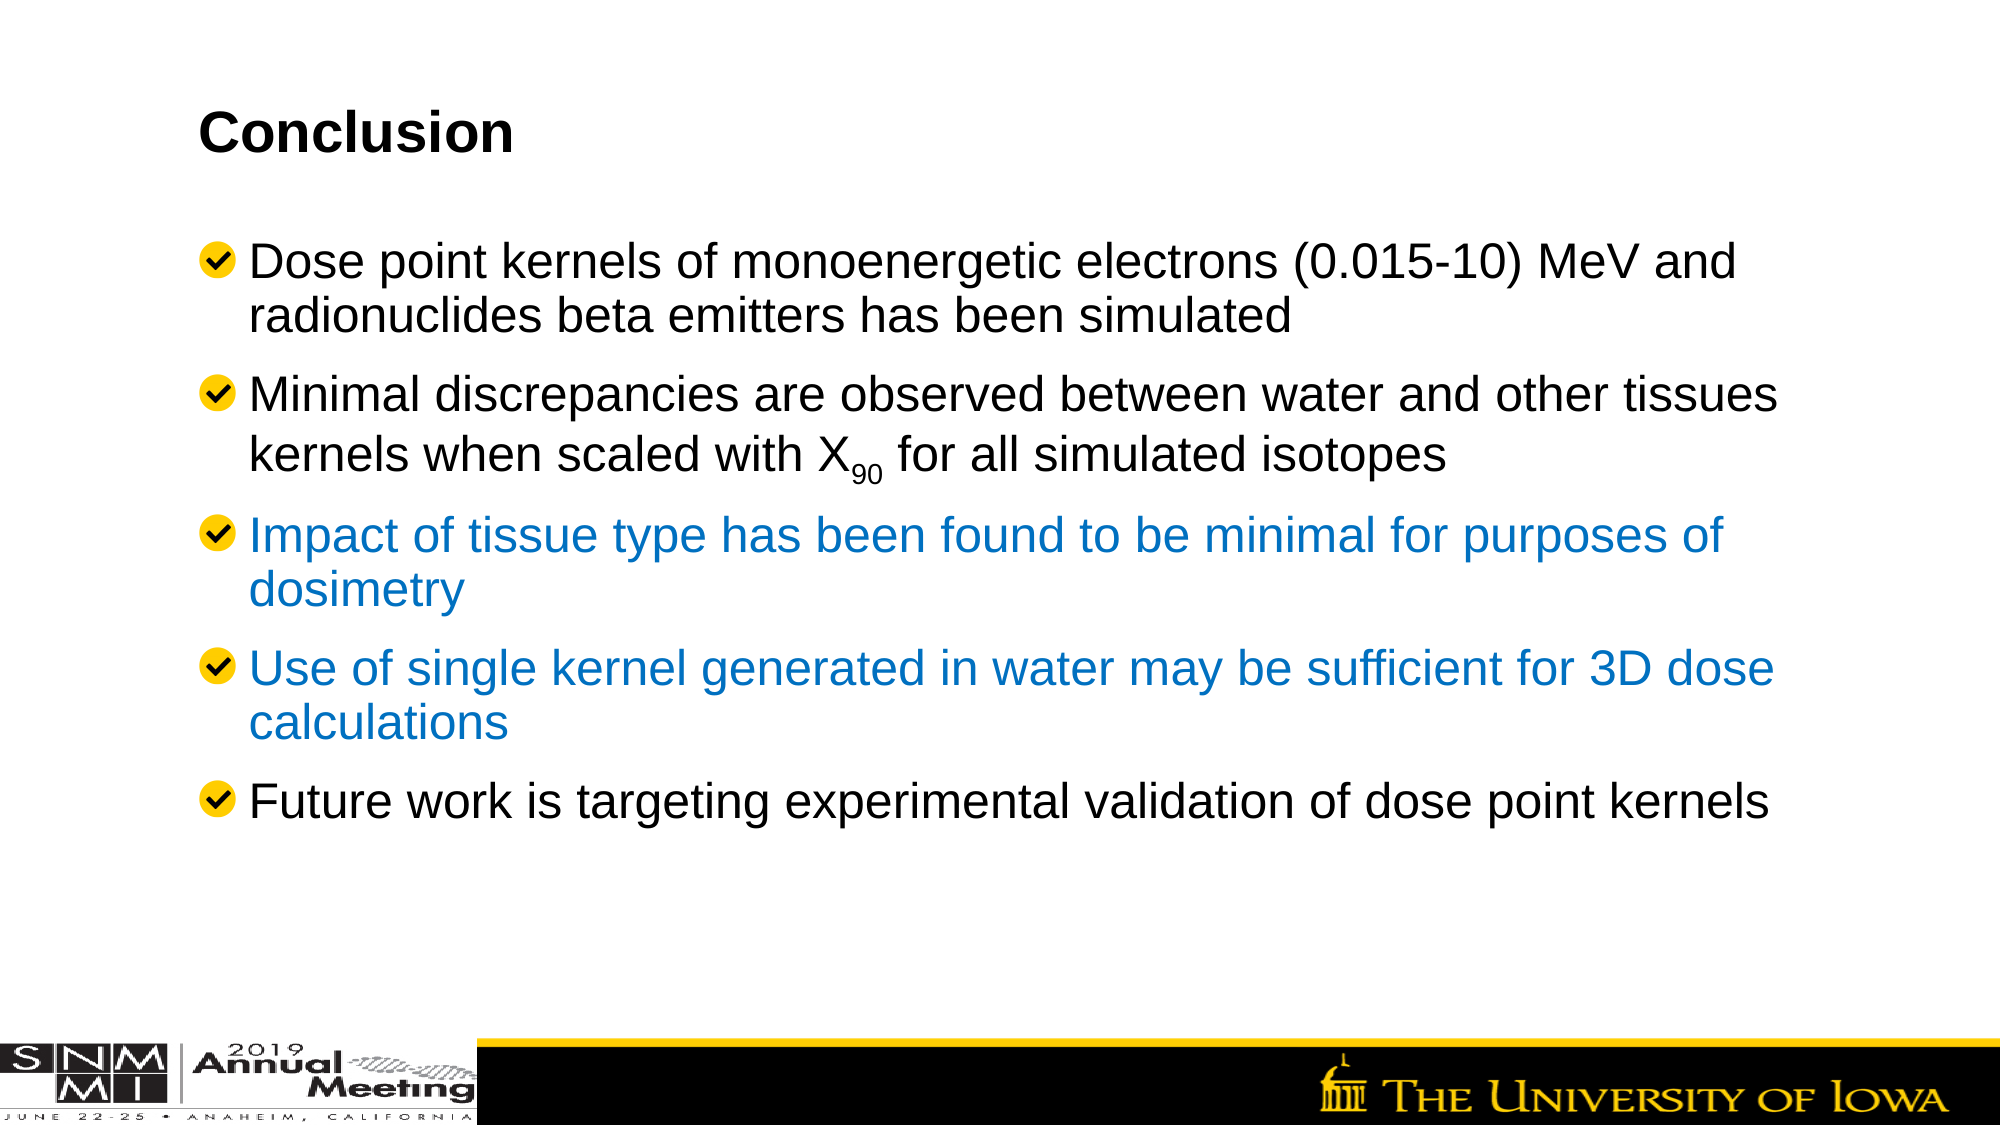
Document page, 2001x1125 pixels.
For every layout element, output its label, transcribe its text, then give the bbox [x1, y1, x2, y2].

picture [0, 0, 2000, 1125]
list Dose point kernels of monoenergetic electrons (0.015-10) MeV and radionuclides beta emitters has been simulated Minimal discrepancies are observed between water and other tissues kernels when scaled with X90 for all simulated isotopes Impact of tissue type has been found to be minimal for purposes of dosimetry Use of single kernel generated in water may be sufficient for 3D dose calculations Future work is targeting experimental validation of dose point kernels [183, 228, 1817, 942]
title Conclusion [183, 81, 700, 186]
